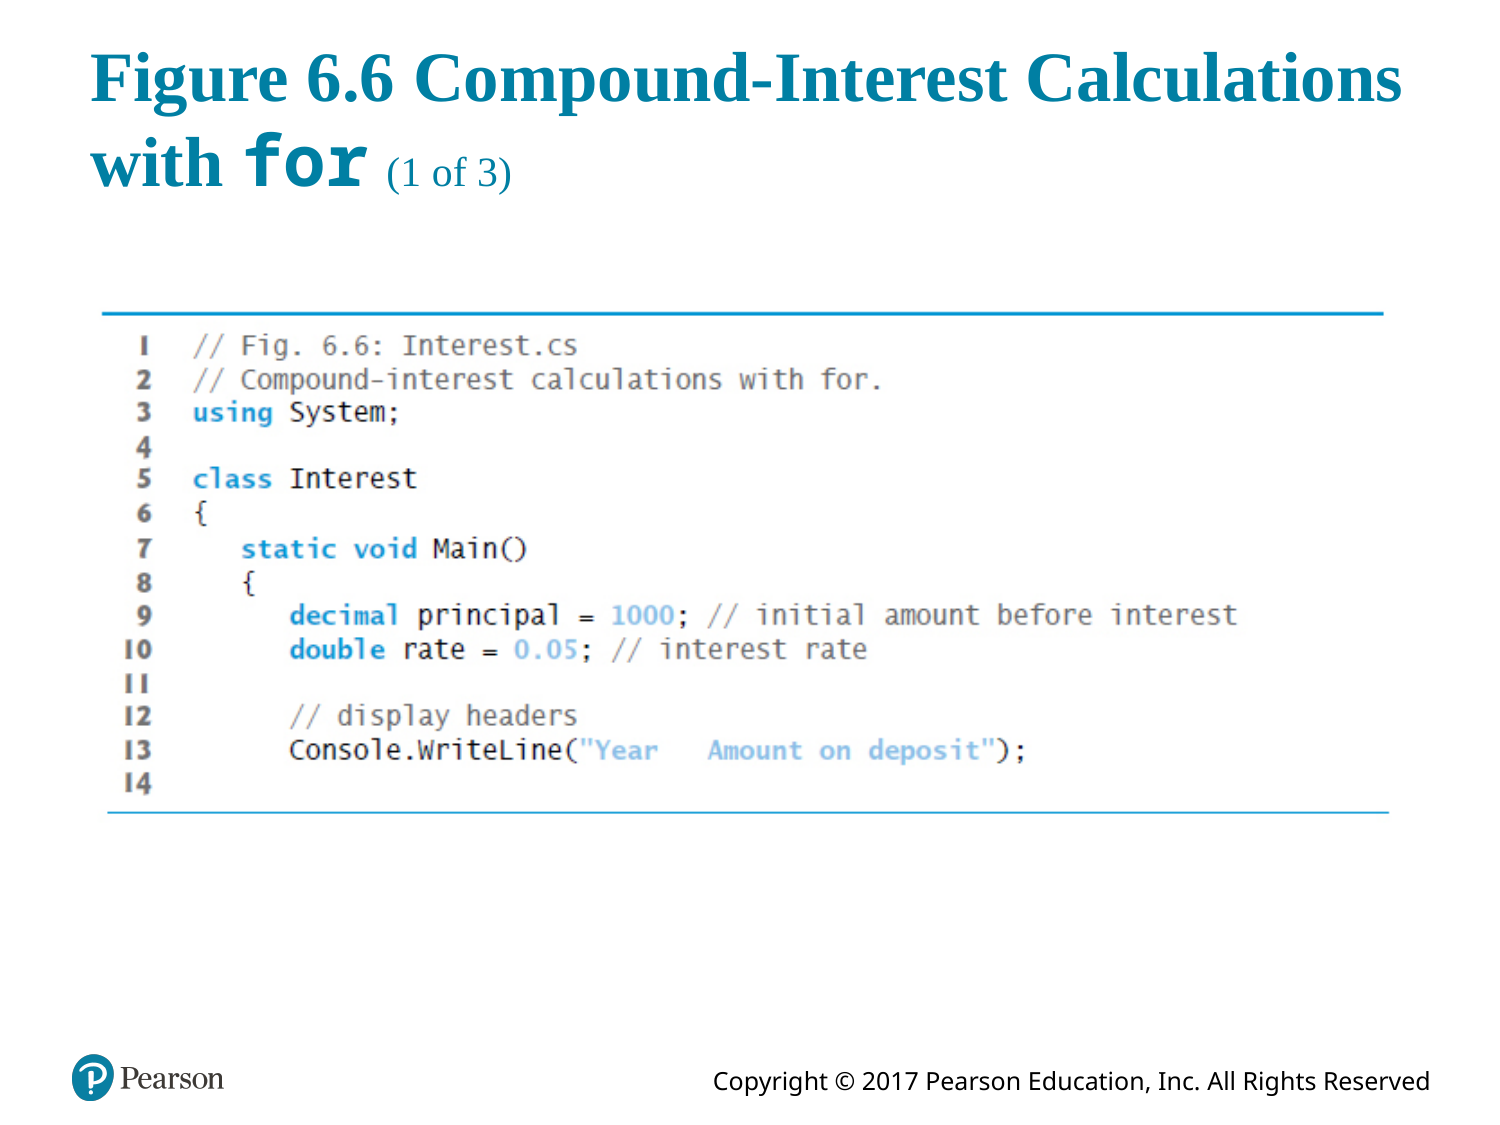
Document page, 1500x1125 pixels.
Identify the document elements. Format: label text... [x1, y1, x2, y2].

picture [97, 307, 1403, 824]
picture [72, 1087, 83, 1101]
title Figure 6.6 Compound-Interest Calculations with for (1 of 3) [75, 35, 1425, 216]
picture [72, 1054, 88, 1070]
picture [98, 1054, 224, 1101]
picture [80, 1063, 106, 1088]
